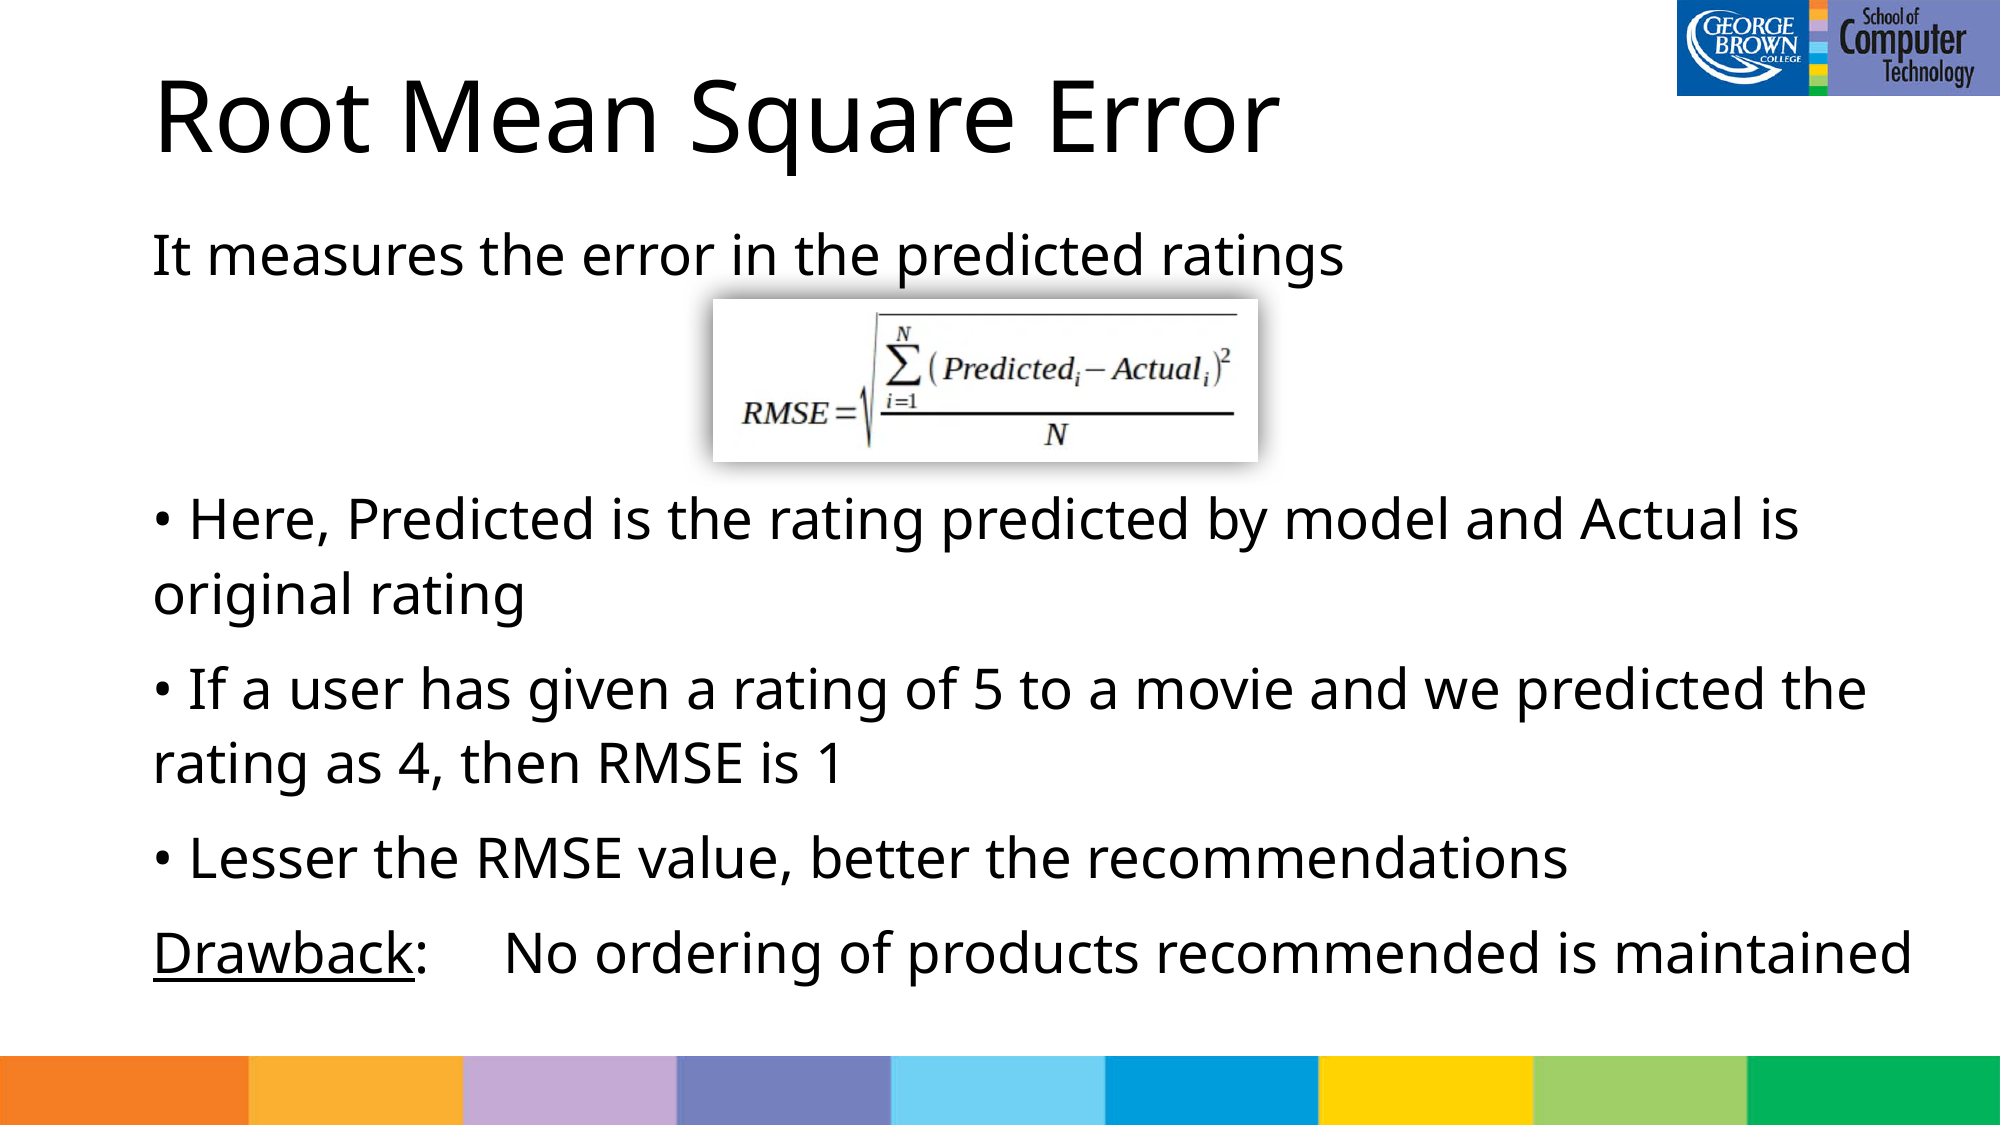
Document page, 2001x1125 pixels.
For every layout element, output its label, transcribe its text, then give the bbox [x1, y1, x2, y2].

title Root Mean Square Error [137, 11, 1863, 205]
picture [713, 299, 1258, 462]
picture [0, 1056, 1105, 1125]
text_box It measures the error in the predicted ratings • Here, Predicted is the rating predicted by model and Actual is original rating • If a user has given a rating of 5 to a movie and we predicted the rating as 4, then RMSE is 1 • Lesser the RMSE value, better the recommendations Drawback: No ordering of products recommended is maintained [137, 205, 1957, 1056]
picture [1318, 1056, 2000, 1125]
picture [1677, 0, 2000, 96]
